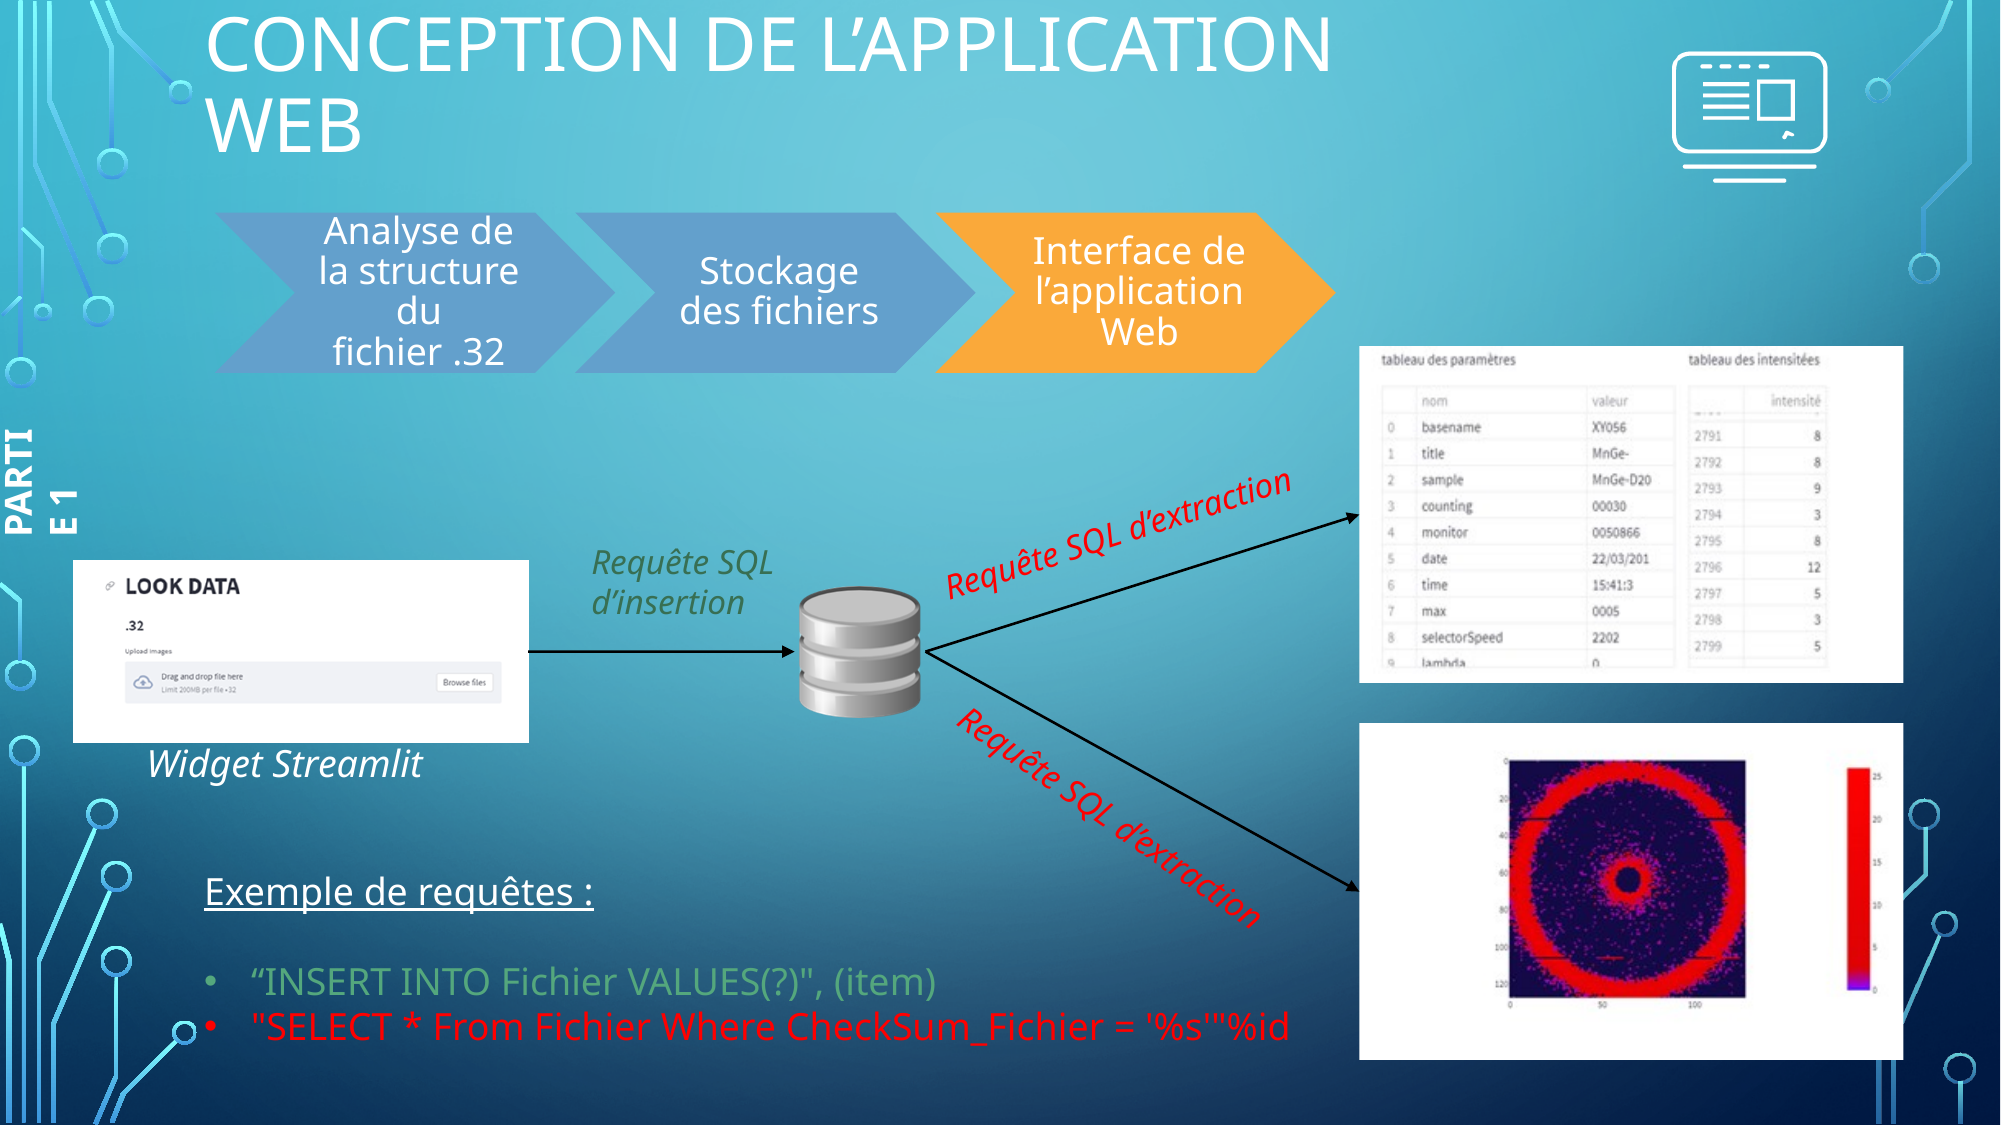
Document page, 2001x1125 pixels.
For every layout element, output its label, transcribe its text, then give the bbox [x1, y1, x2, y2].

picture [73, 560, 529, 743]
text_box PARTIE 1 [0, 397, 63, 553]
picture [1359, 723, 1904, 1060]
text_box Requête SQL d’insertion [576, 533, 857, 629]
picture [1359, 346, 1904, 683]
picture [794, 585, 925, 718]
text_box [925, 651, 1360, 892]
text_box Conception de l’application web [189, 0, 1431, 177]
picture [1636, 3, 1862, 229]
text_box Exemple de requêtes : “INSERT INTO Fichier VALUES(?)", (item) "SELECT * From Fichier Where CheckSum_Fichier = '%s'"%id [189, 860, 1337, 1056]
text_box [925, 514, 1360, 651]
text_box Widget Streamlit [131, 732, 548, 793]
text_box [214, 60, 1337, 526]
